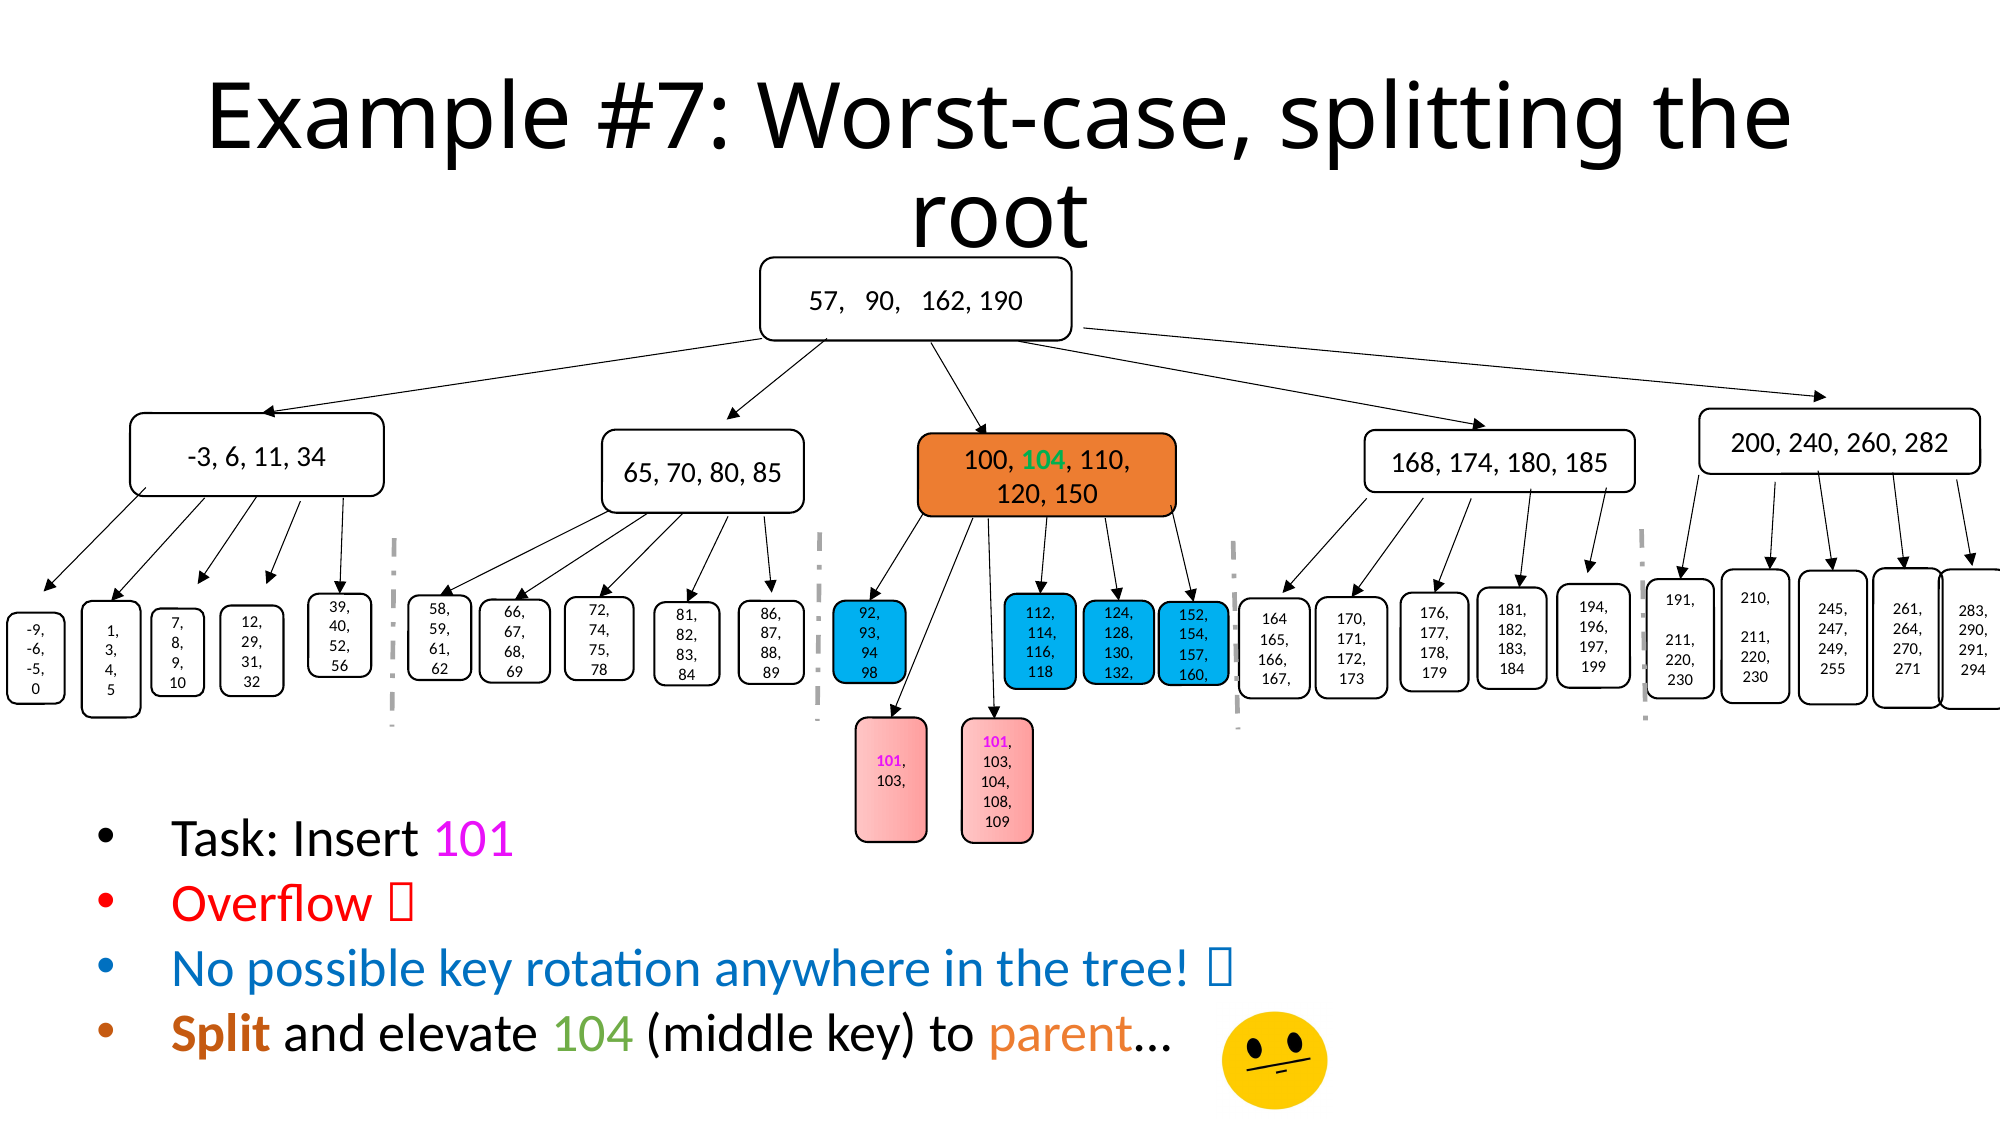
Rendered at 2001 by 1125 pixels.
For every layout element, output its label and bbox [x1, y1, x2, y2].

text_box [653, 516, 729, 687]
text_box [1956, 479, 1973, 567]
text_box [391, 538, 395, 727]
text_box [1363, 428, 1636, 690]
text_box [764, 516, 772, 593]
text_box [1282, 497, 1472, 700]
text_box [1641, 474, 1716, 727]
text_box [150, 607, 206, 698]
picture [1216, 1002, 1333, 1119]
text_box [266, 501, 301, 585]
text_box [219, 604, 285, 698]
text_box [6, 611, 66, 705]
title [137, 59, 1863, 278]
text_box [1556, 582, 1632, 689]
text_box [1233, 540, 1311, 730]
text_box [407, 428, 805, 684]
text_box [1720, 481, 1791, 705]
text_box [43, 256, 1890, 1070]
text_box [1698, 407, 2000, 710]
text_box [737, 599, 805, 685]
